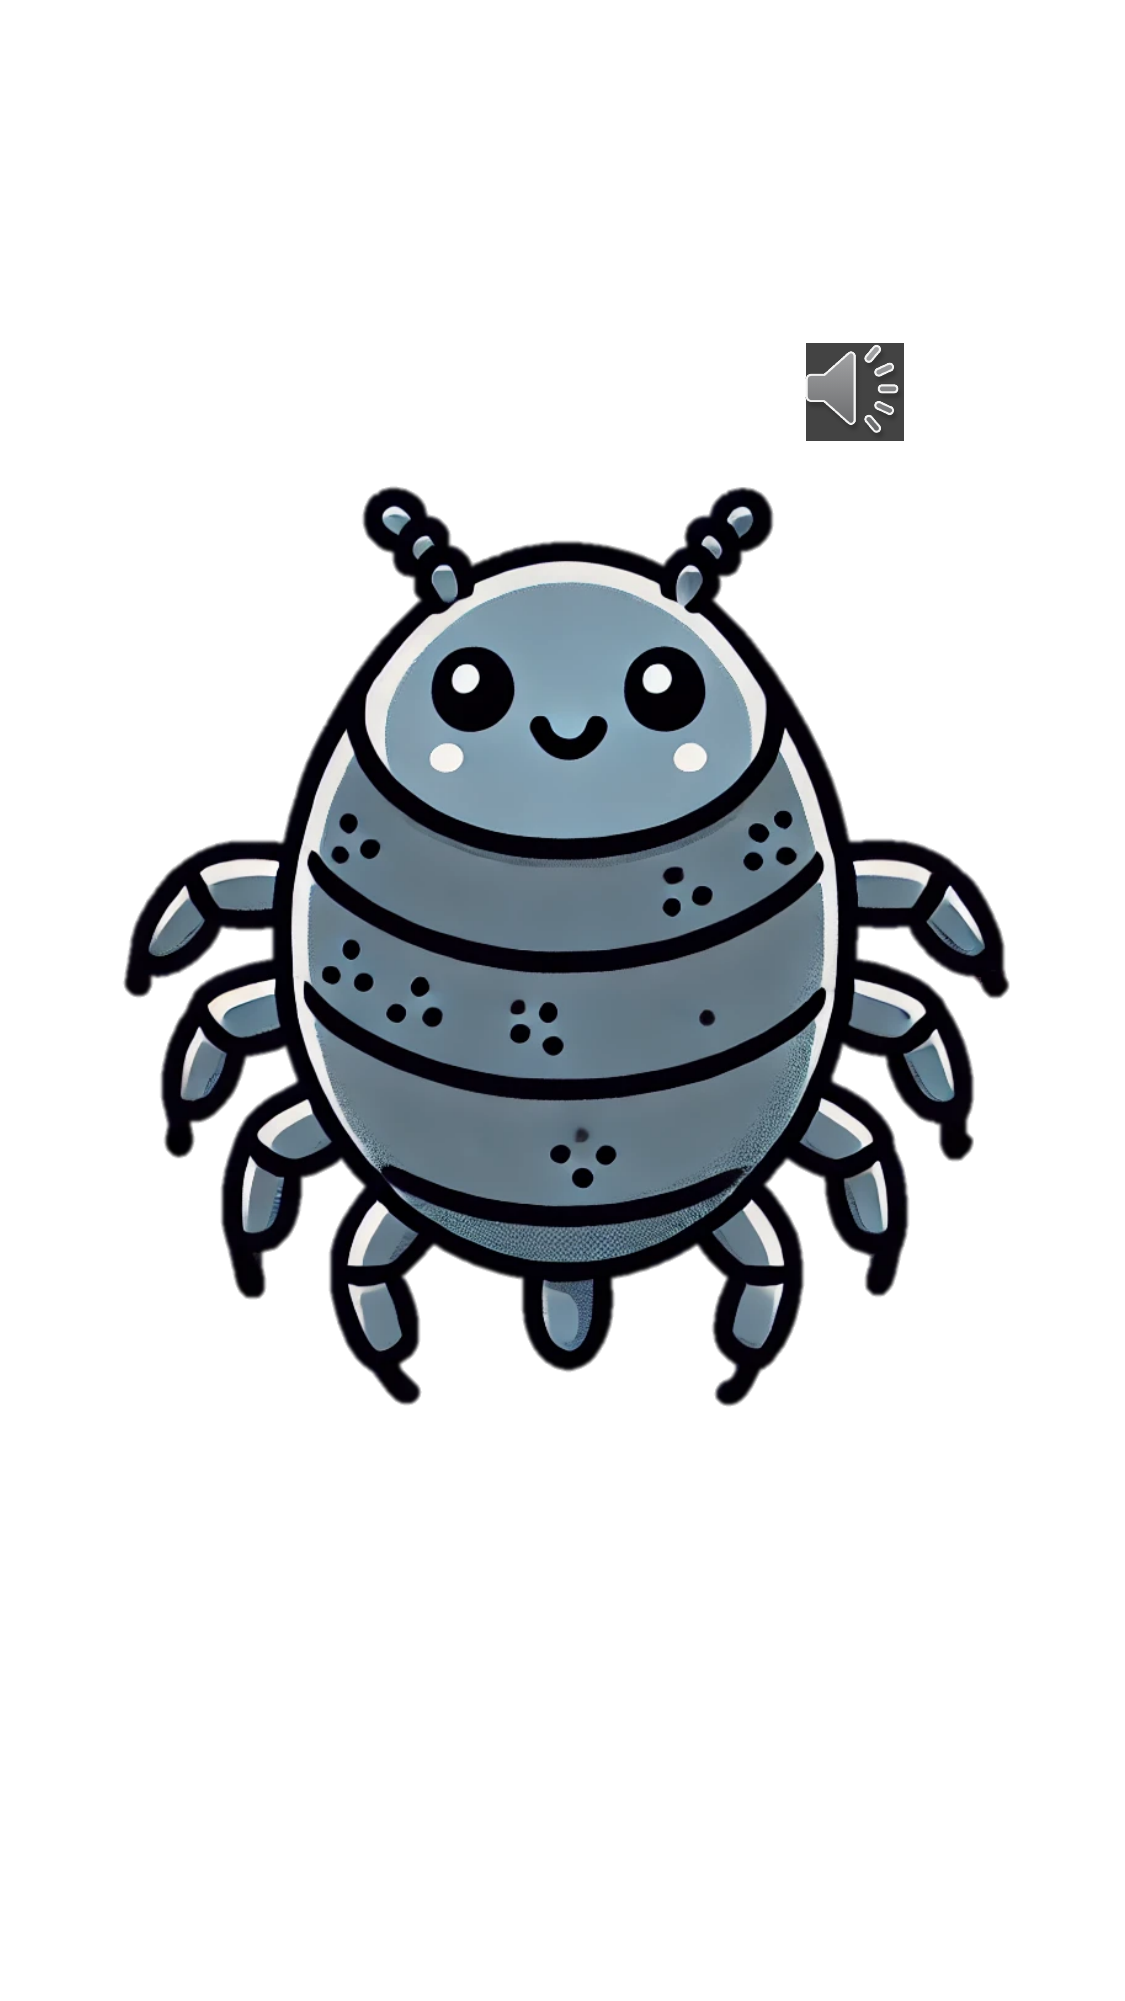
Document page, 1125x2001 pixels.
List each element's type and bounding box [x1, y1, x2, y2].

picture [0, 341, 1125, 1630]
